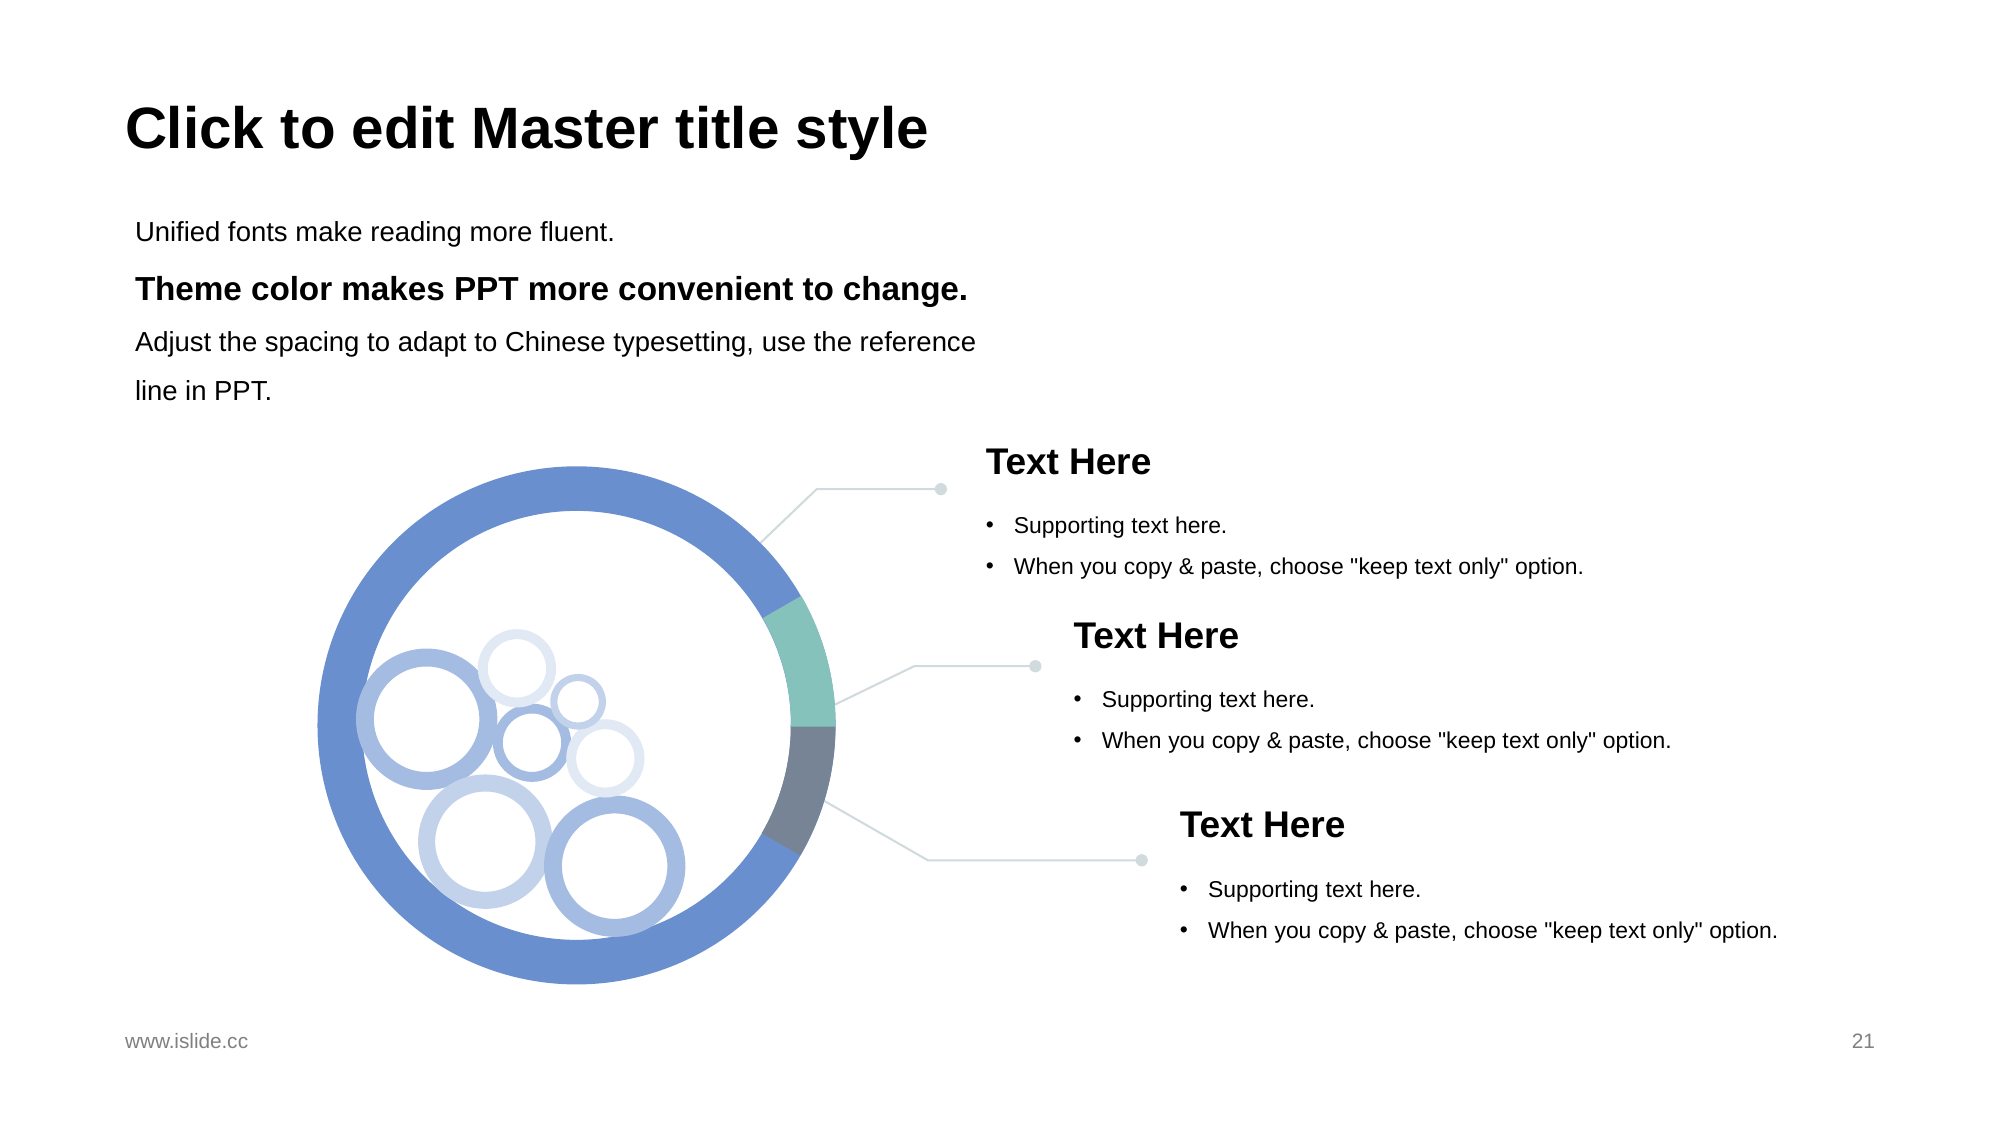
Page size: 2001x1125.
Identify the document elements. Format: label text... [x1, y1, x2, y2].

footer www.islide.cc [109, 1022, 790, 1057]
title Click to edit Master title style [109, 0, 1890, 169]
slide_number 21 [1412, 1022, 1890, 1057]
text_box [120, 190, 1808, 985]
